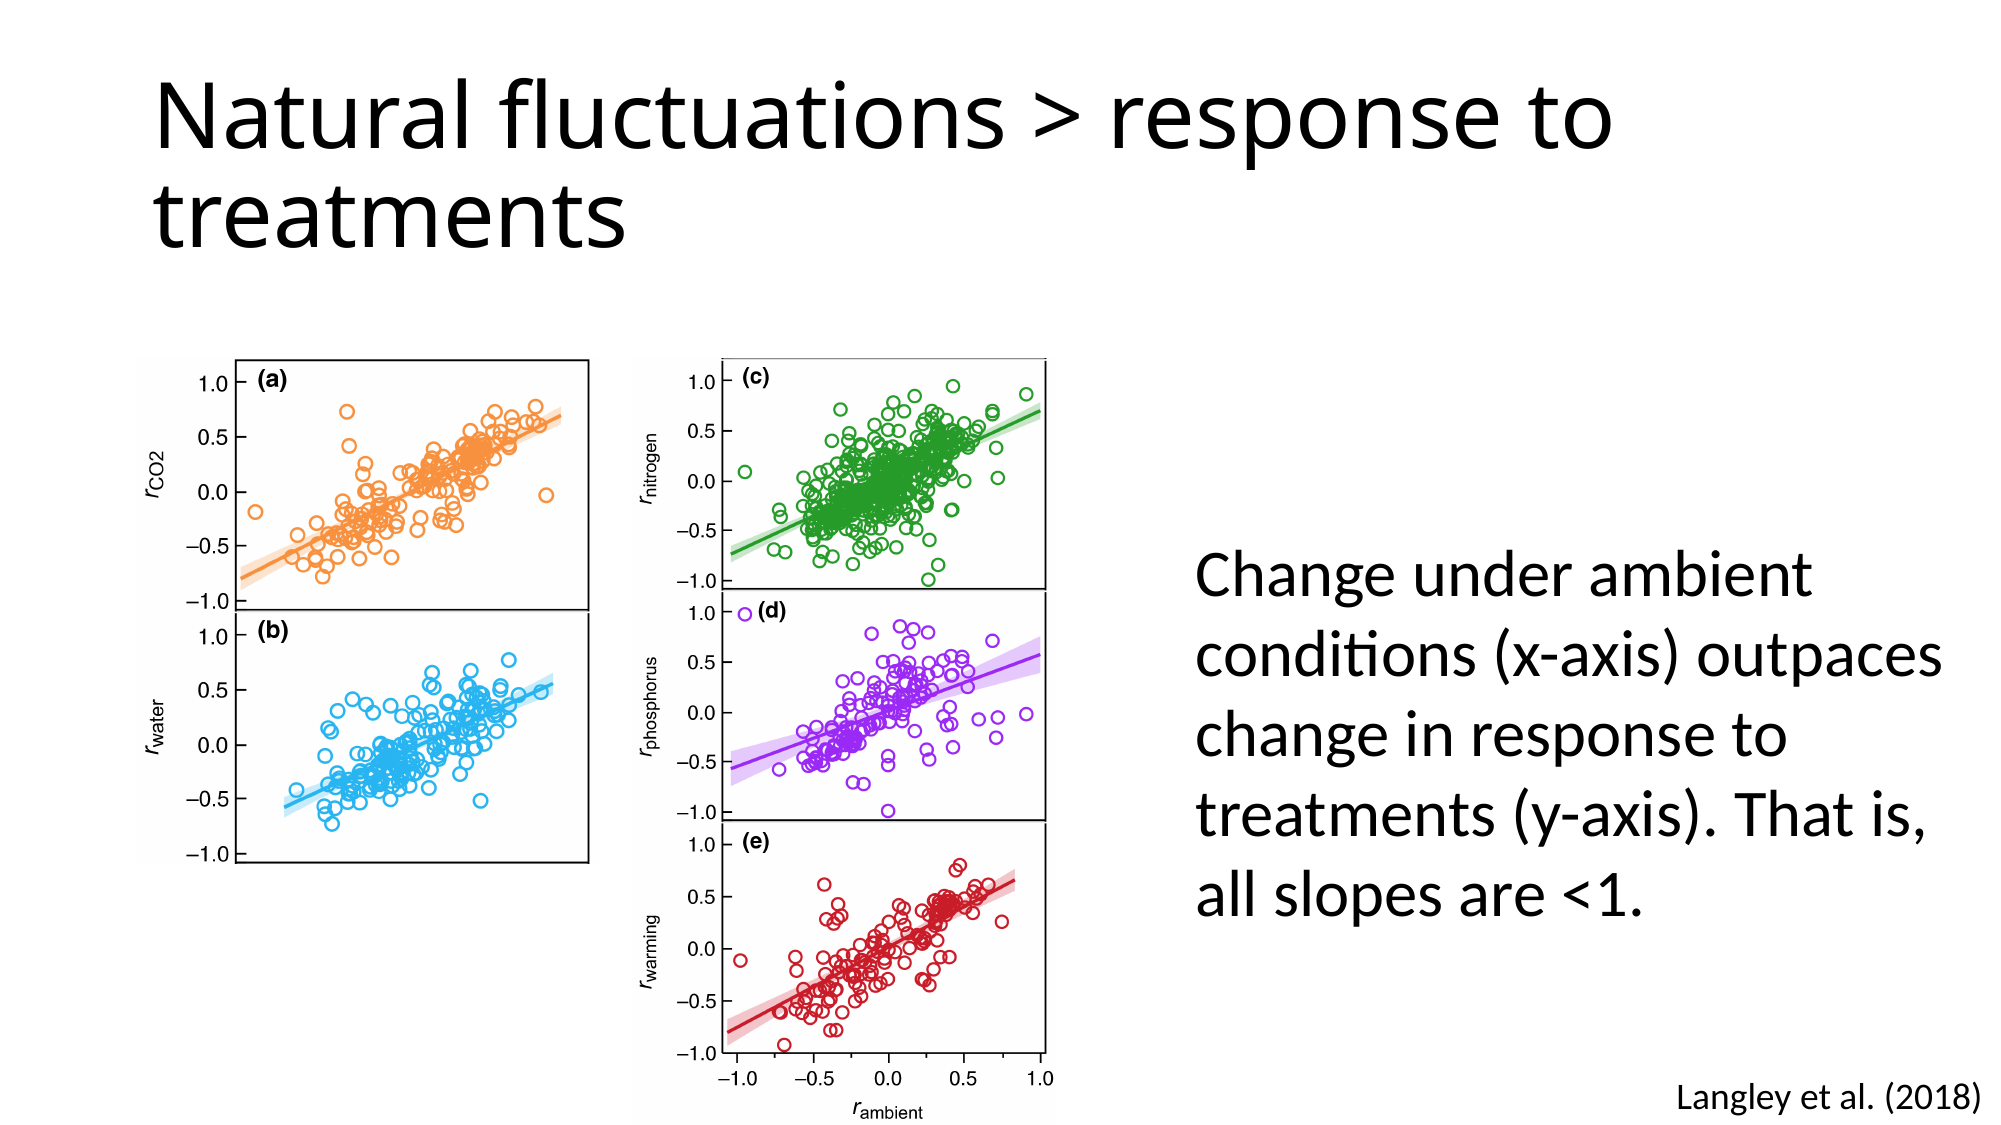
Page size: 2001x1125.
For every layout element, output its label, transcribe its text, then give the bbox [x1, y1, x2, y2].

text_box Langley et al. (2018) [1661, 1064, 1998, 1125]
picture [632, 358, 1056, 1125]
text_box Change under ambient conditions (x-axis) outpaces change in response to treatments (y-axis). That is, all slopes are <1. [1181, 522, 1972, 937]
title Natural fluctuations > response to treatments [137, 59, 1863, 278]
picture [137, 358, 600, 864]
